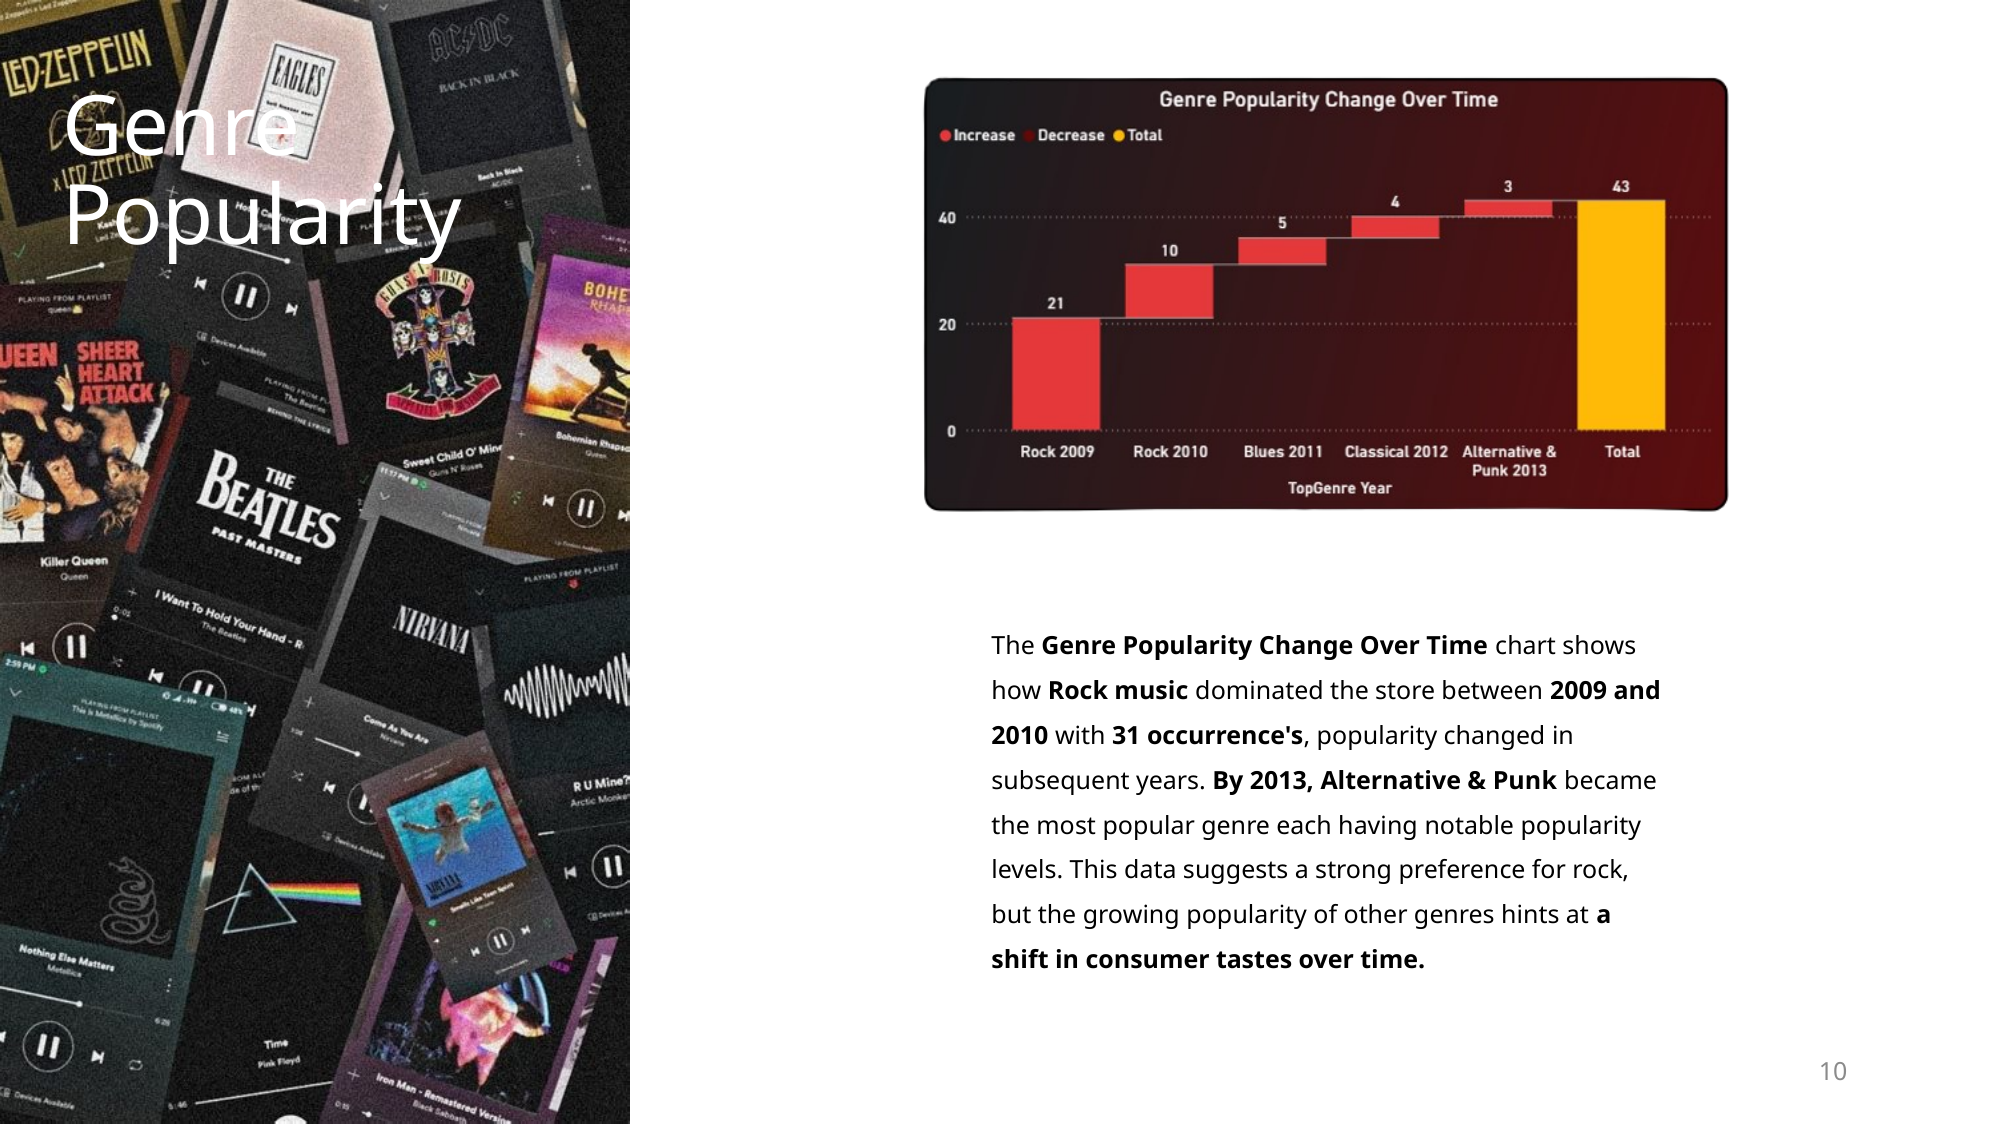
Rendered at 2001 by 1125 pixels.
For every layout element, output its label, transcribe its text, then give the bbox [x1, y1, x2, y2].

slide_number 10 [1412, 1042, 1863, 1103]
text_box The Genre Popularity Change Over Time chart shows how Rock music dominated the store between 2009 and 2010 with 31 occurrence's, popularity changed in subsequent years. By 2013, Alternative & Punk became the most popular genre each having notable popularity levels. This data suggests a strong preference for rock, but the growing popularity of other genres hints at a shift in consumer tastes over time. [976, 607, 1691, 982]
picture [895, 64, 1771, 535]
picture [0, 0, 630, 1124]
